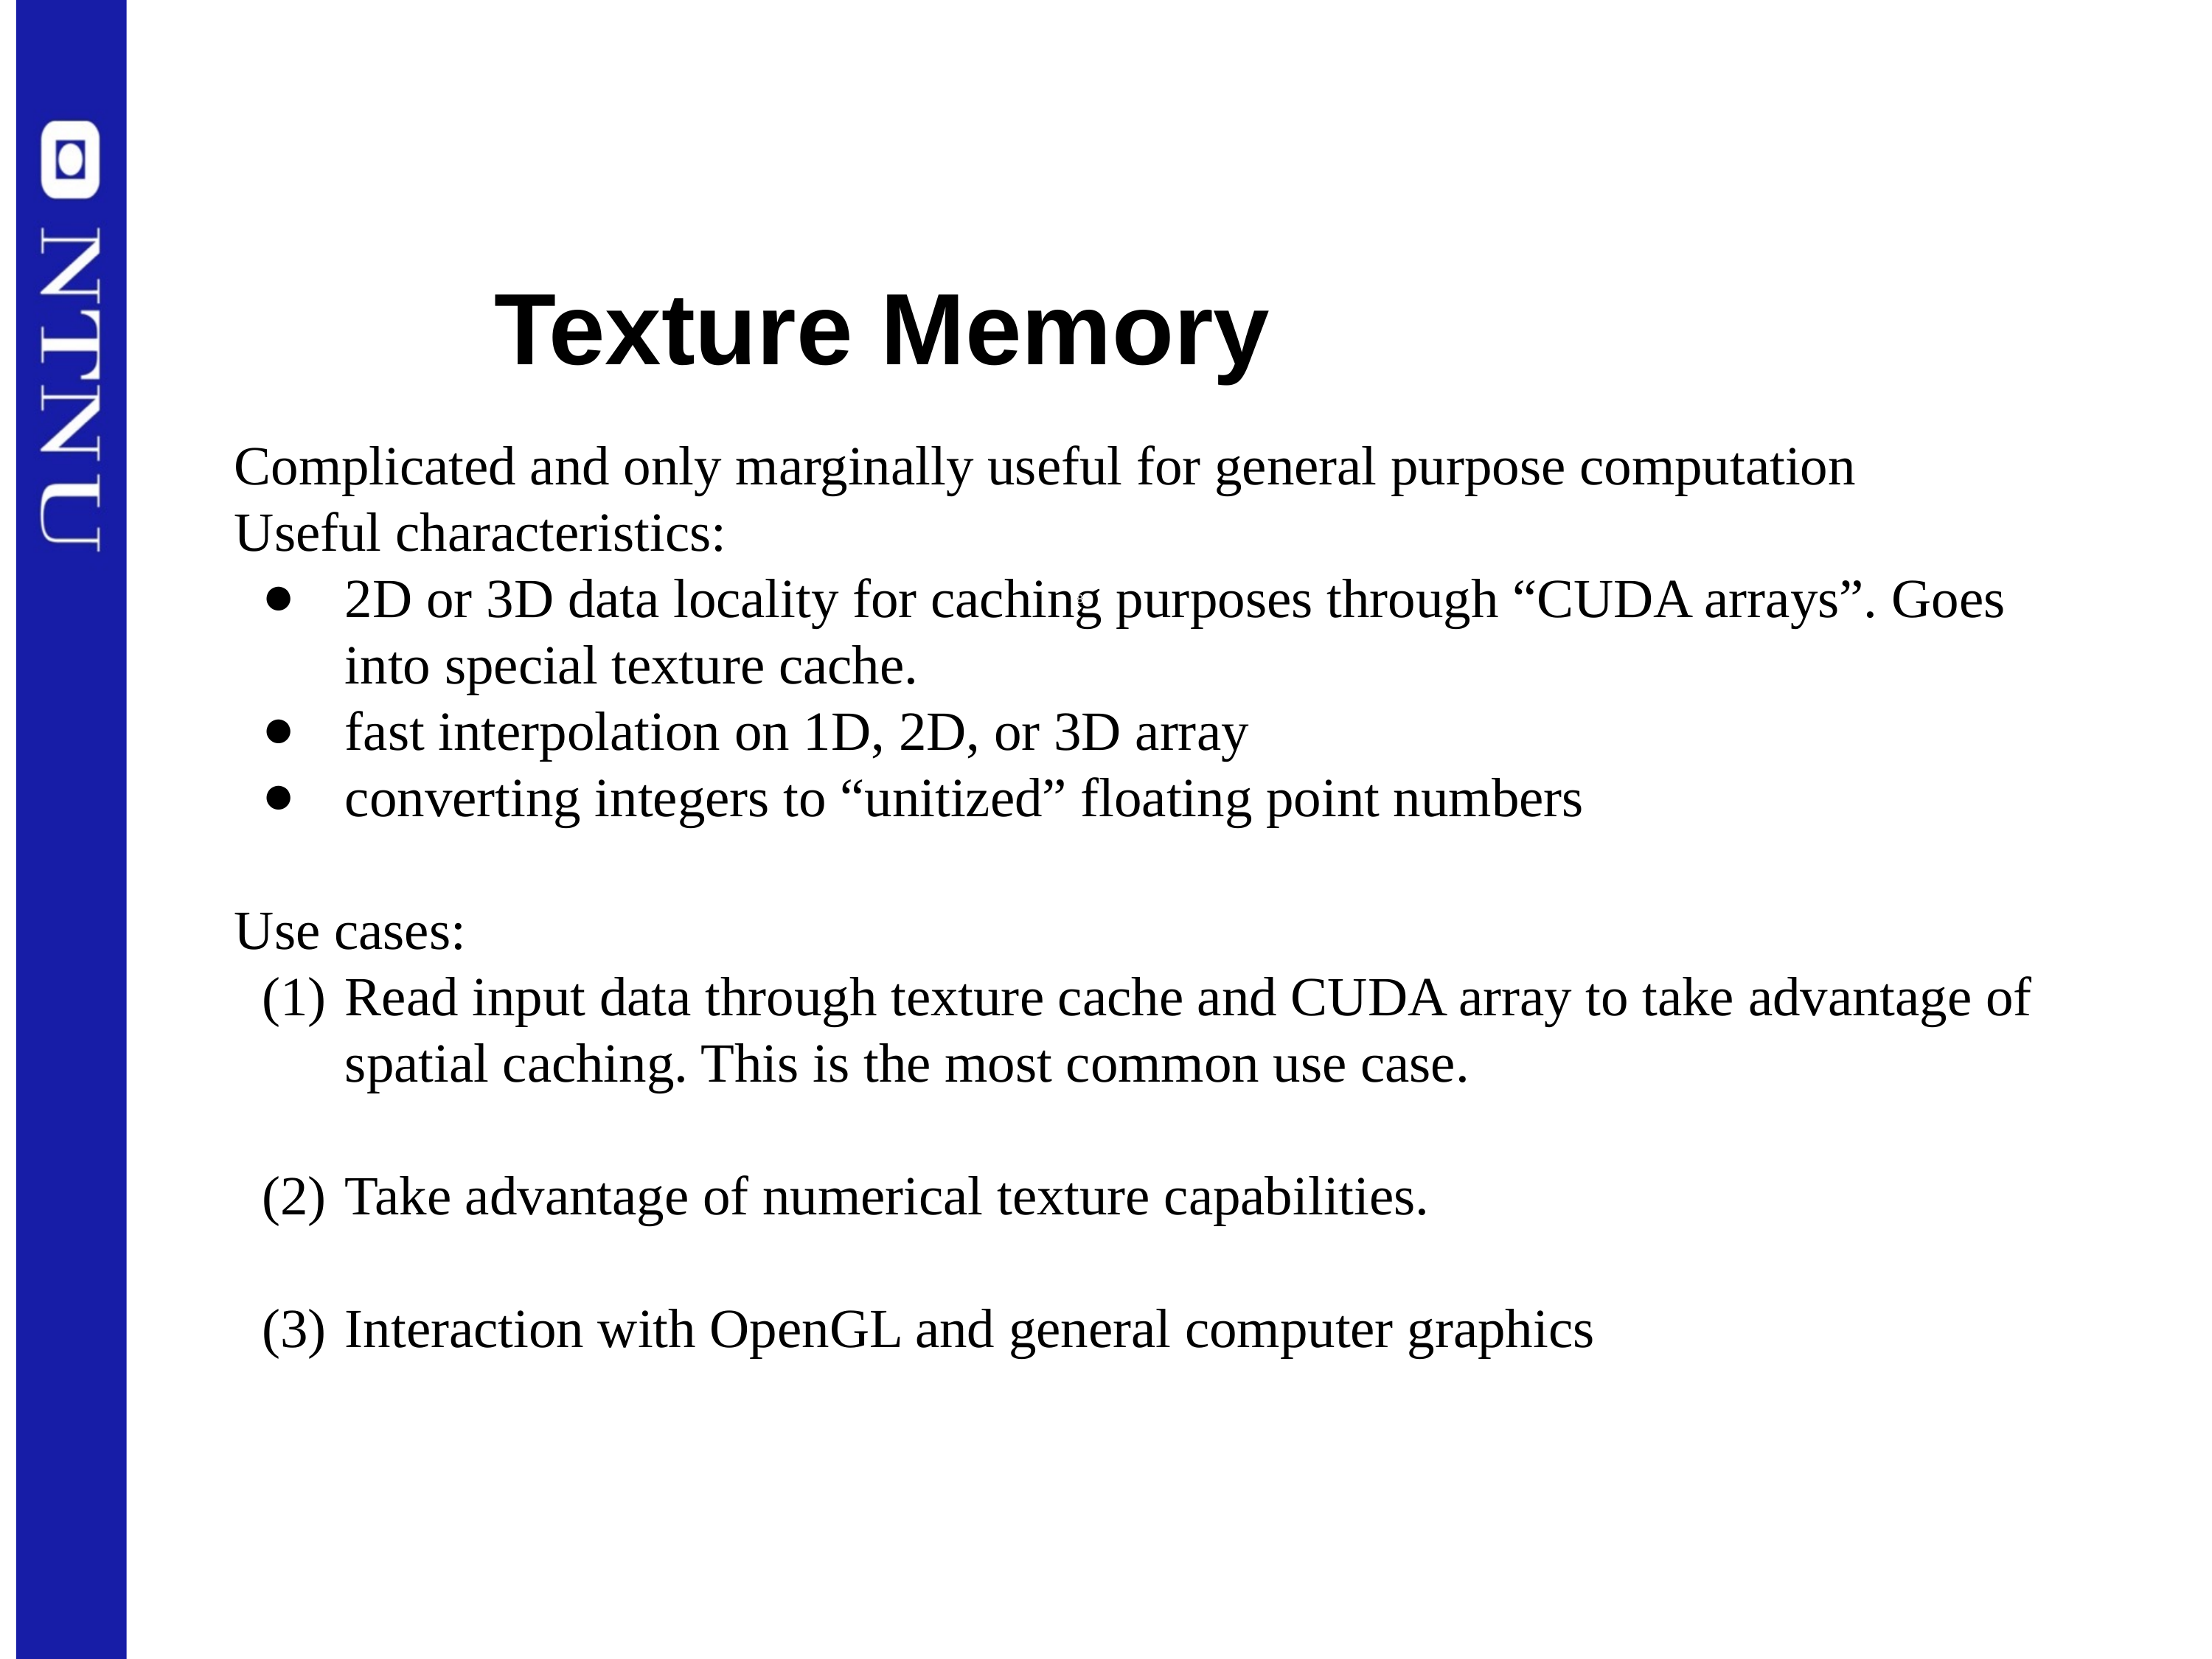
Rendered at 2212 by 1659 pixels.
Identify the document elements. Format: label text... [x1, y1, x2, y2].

slide_number 85 [1034, 573, 1103, 624]
picture [15, 0, 127, 1659]
title Texture Memory [471, 129, 1884, 406]
list Complicated and only marginally useful for general purpose computation Useful characteristics: 2D or 3D data locality for caching purposes through “CUDA arrays”. Goes into special texture cache. fast interpolation on 1D, 2D, or 3D array converting integers to “unitized” floating point numbers Use cases: Read input data through texture cache and CUDA array to take advantage of spatial caching. This is the most common use case. Take advantage of numerical texture capabilities. Interaction with OpenGL and general computer graphics [211, 406, 2091, 1267]
